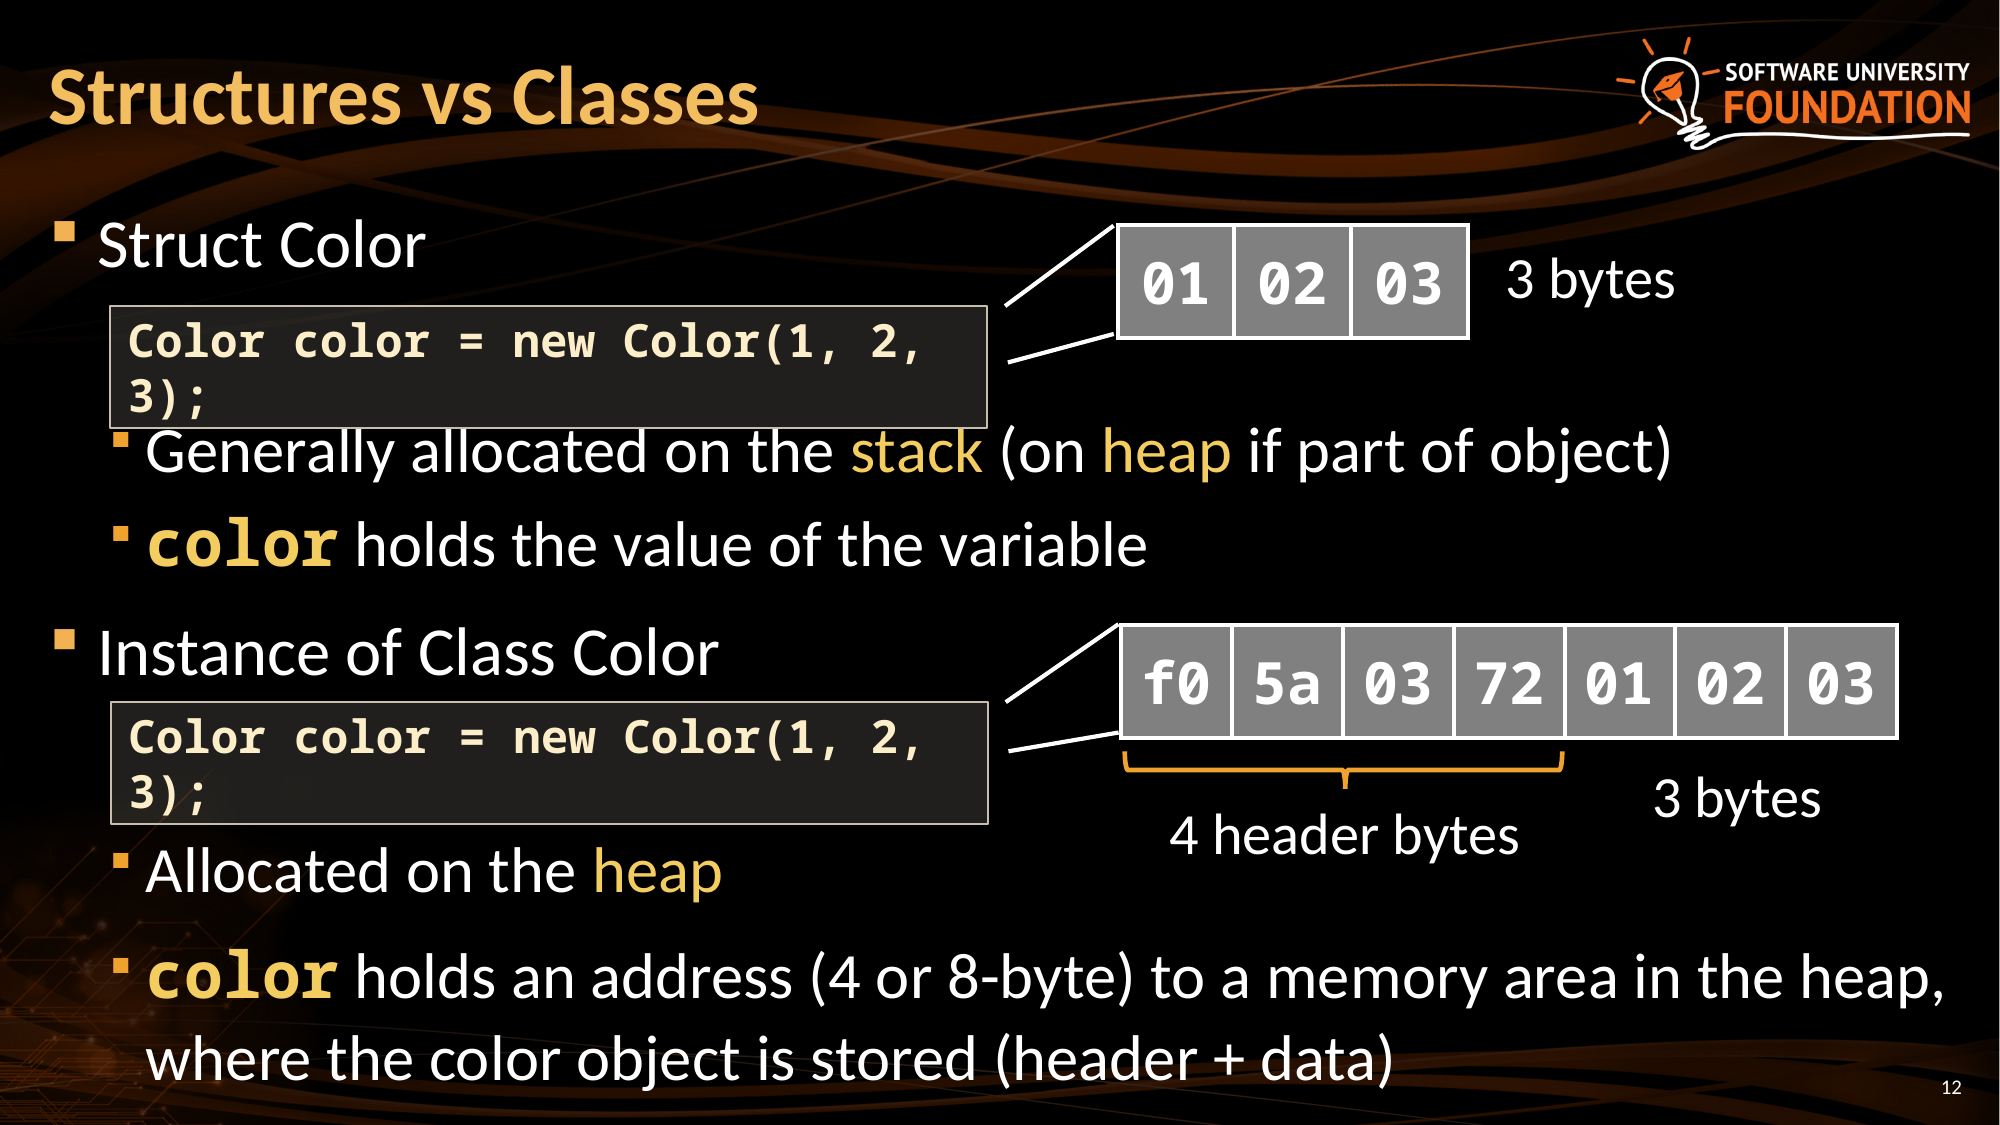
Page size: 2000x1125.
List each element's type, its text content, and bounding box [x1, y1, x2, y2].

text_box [1005, 225, 1114, 307]
table_header f0 [1123, 627, 1230, 736]
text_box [1007, 333, 1114, 363]
text_box 4 header bytes [1155, 788, 1558, 874]
table_header 03 [1353, 227, 1466, 336]
table_header 03 [1788, 627, 1895, 736]
table_header 02 [1236, 227, 1349, 336]
text_box 3 bytes [1491, 233, 1766, 318]
text_box Color color = new Color(1, 2, 3); [110, 702, 988, 824]
table_header 01 [1120, 227, 1232, 336]
table_header 03 [1345, 627, 1452, 736]
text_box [1005, 624, 1119, 703]
title Structures vs Classes [30, 6, 1602, 189]
text_box 3 bytes [1637, 751, 1913, 836]
table_header 02 [1677, 627, 1784, 736]
table_header 72 [1456, 627, 1563, 736]
picture [0, 0, 2000, 1125]
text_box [1008, 732, 1119, 752]
table_header 01 [1567, 627, 1673, 736]
list Struct Color Generally allocated on the stack (on heap if part of object) color holds the value of the variable Instance of Class Color Allocated on the heap color holds an address (4 or 8-byte) to a memory area in the heap, where the color object is stored (header + data) [31, 188, 1968, 1103]
table_header 5a [1234, 627, 1341, 736]
text_box Color color = new Color(1, 2, 3); [109, 306, 988, 428]
text_box [1124, 751, 1563, 788]
